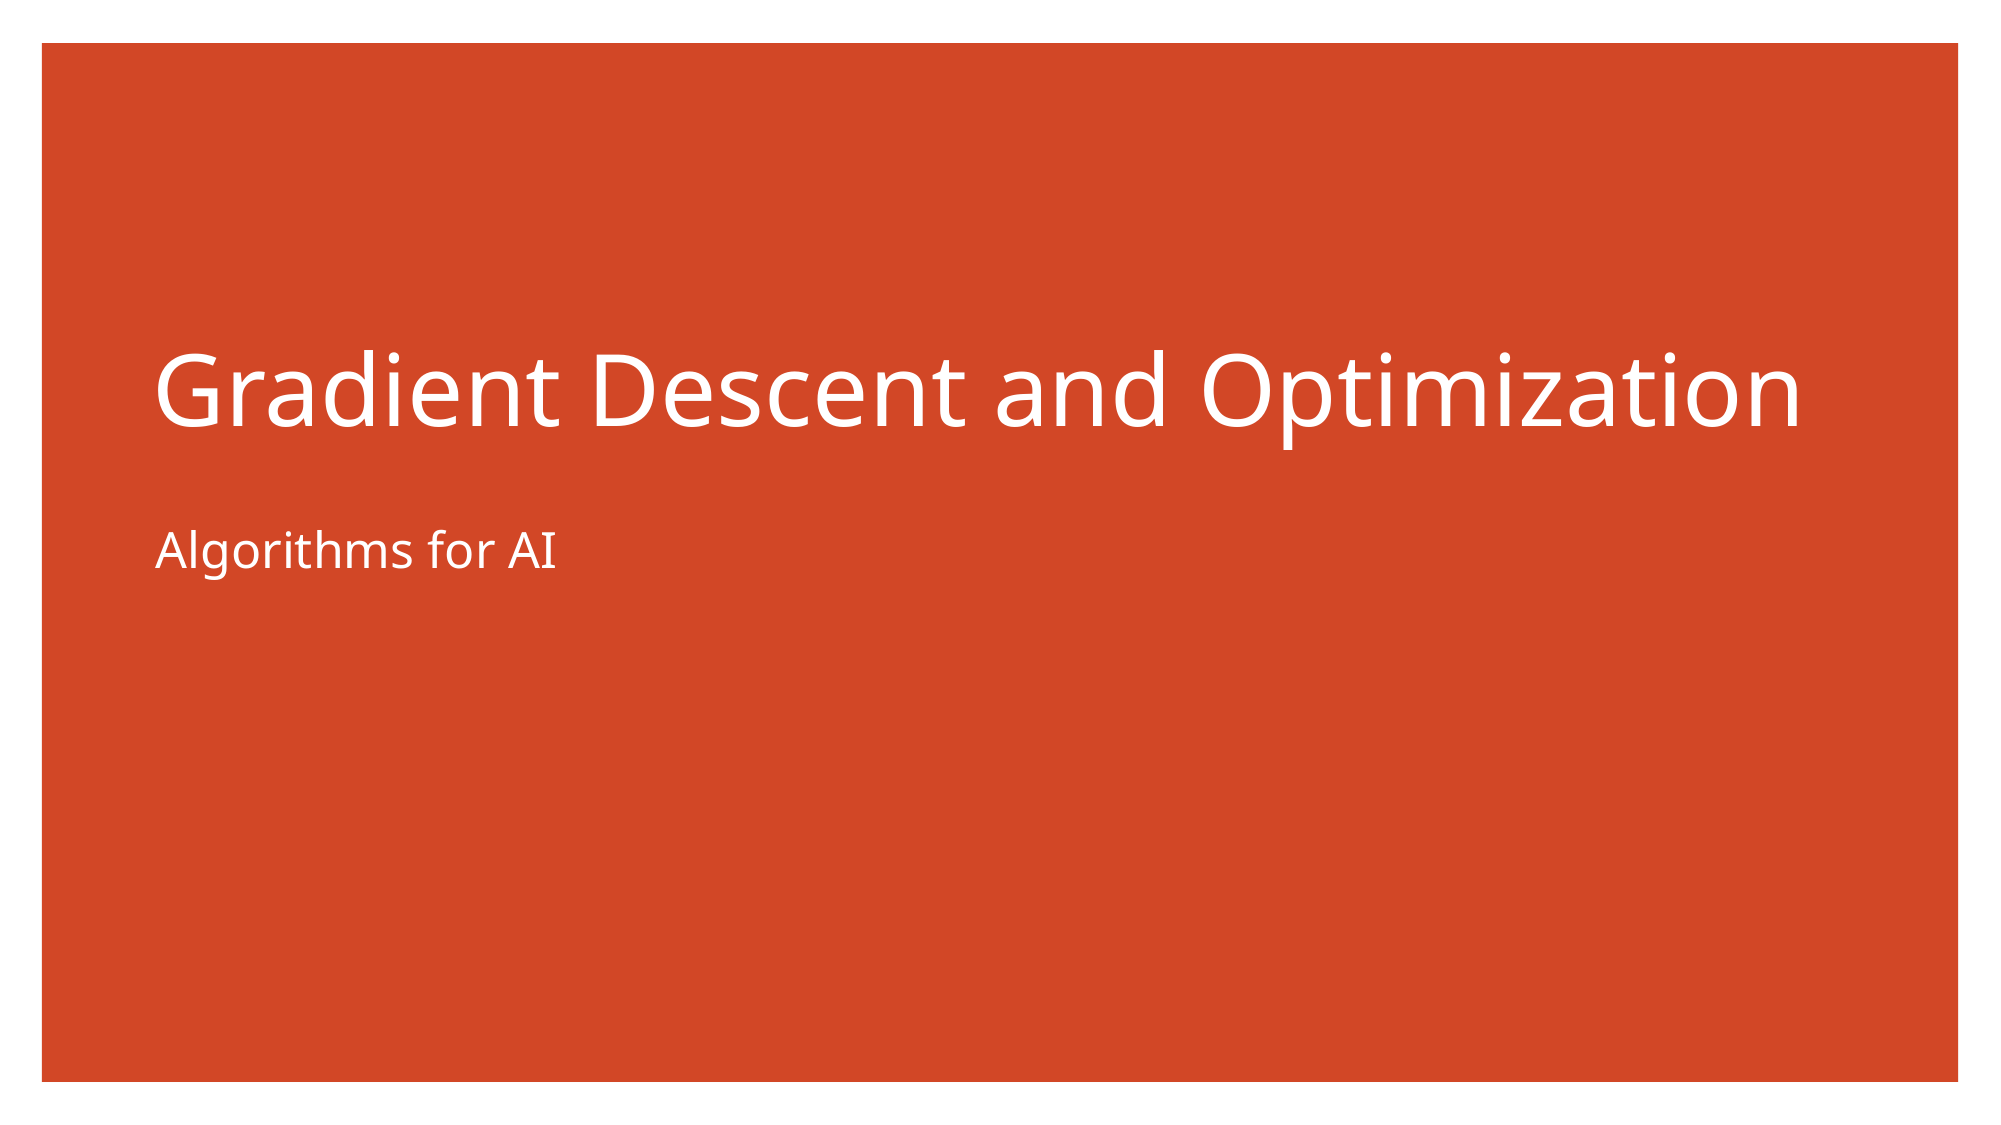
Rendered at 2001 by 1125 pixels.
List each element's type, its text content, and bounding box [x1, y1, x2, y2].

title Gradient Descent and Optimization [137, 190, 1863, 583]
subtitle Algorithms for AI [140, 481, 1713, 668]
